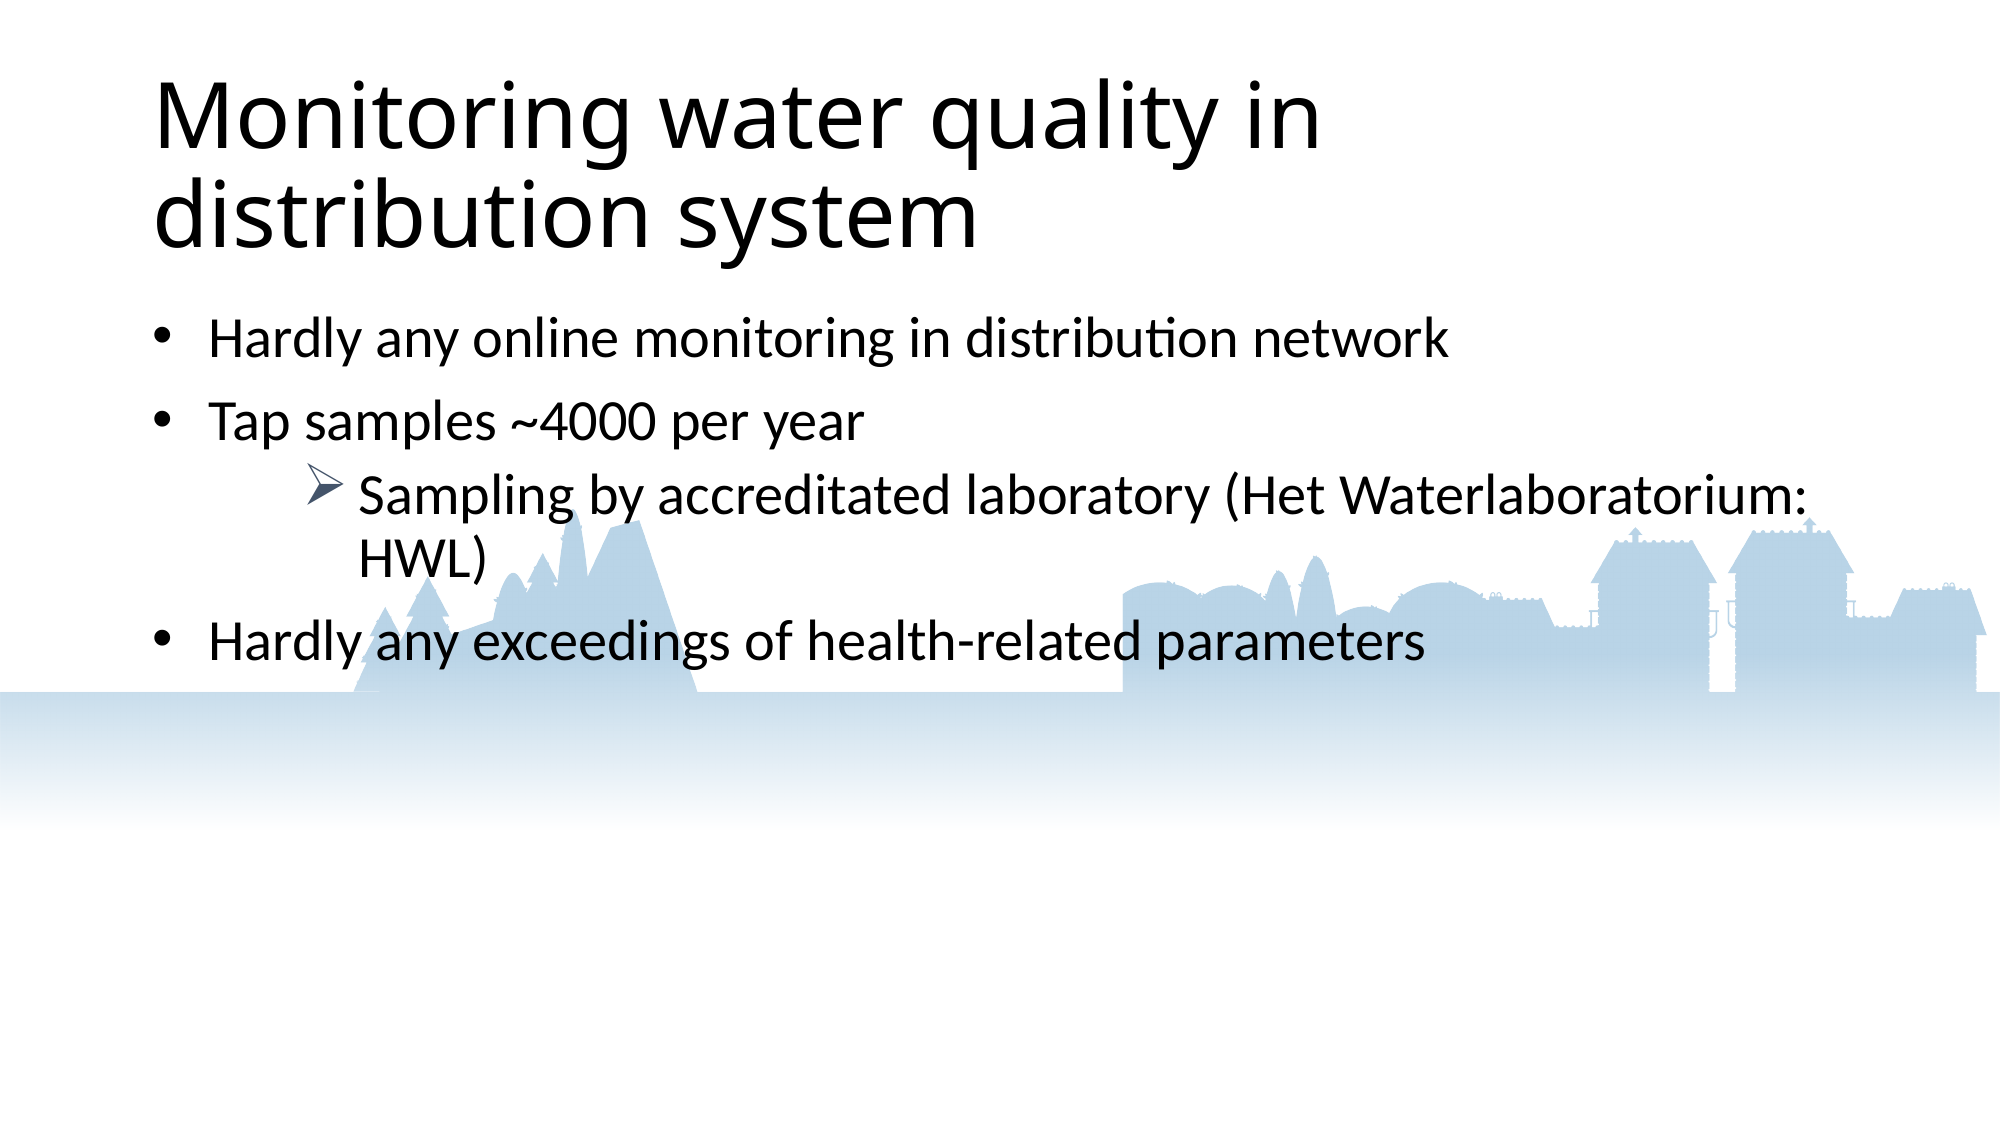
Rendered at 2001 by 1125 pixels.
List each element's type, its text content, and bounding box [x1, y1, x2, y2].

list Hardly any online monitoring in distribution network Tap samples ~4000 per year Sampling by accreditated laboratory (Het Waterlaboratorium: HWL) Hardly any exceedings of health-related parameters [137, 299, 1863, 509]
title Monitoring water quality in distribution system [137, 59, 1863, 278]
picture [0, 509, 2000, 1092]
